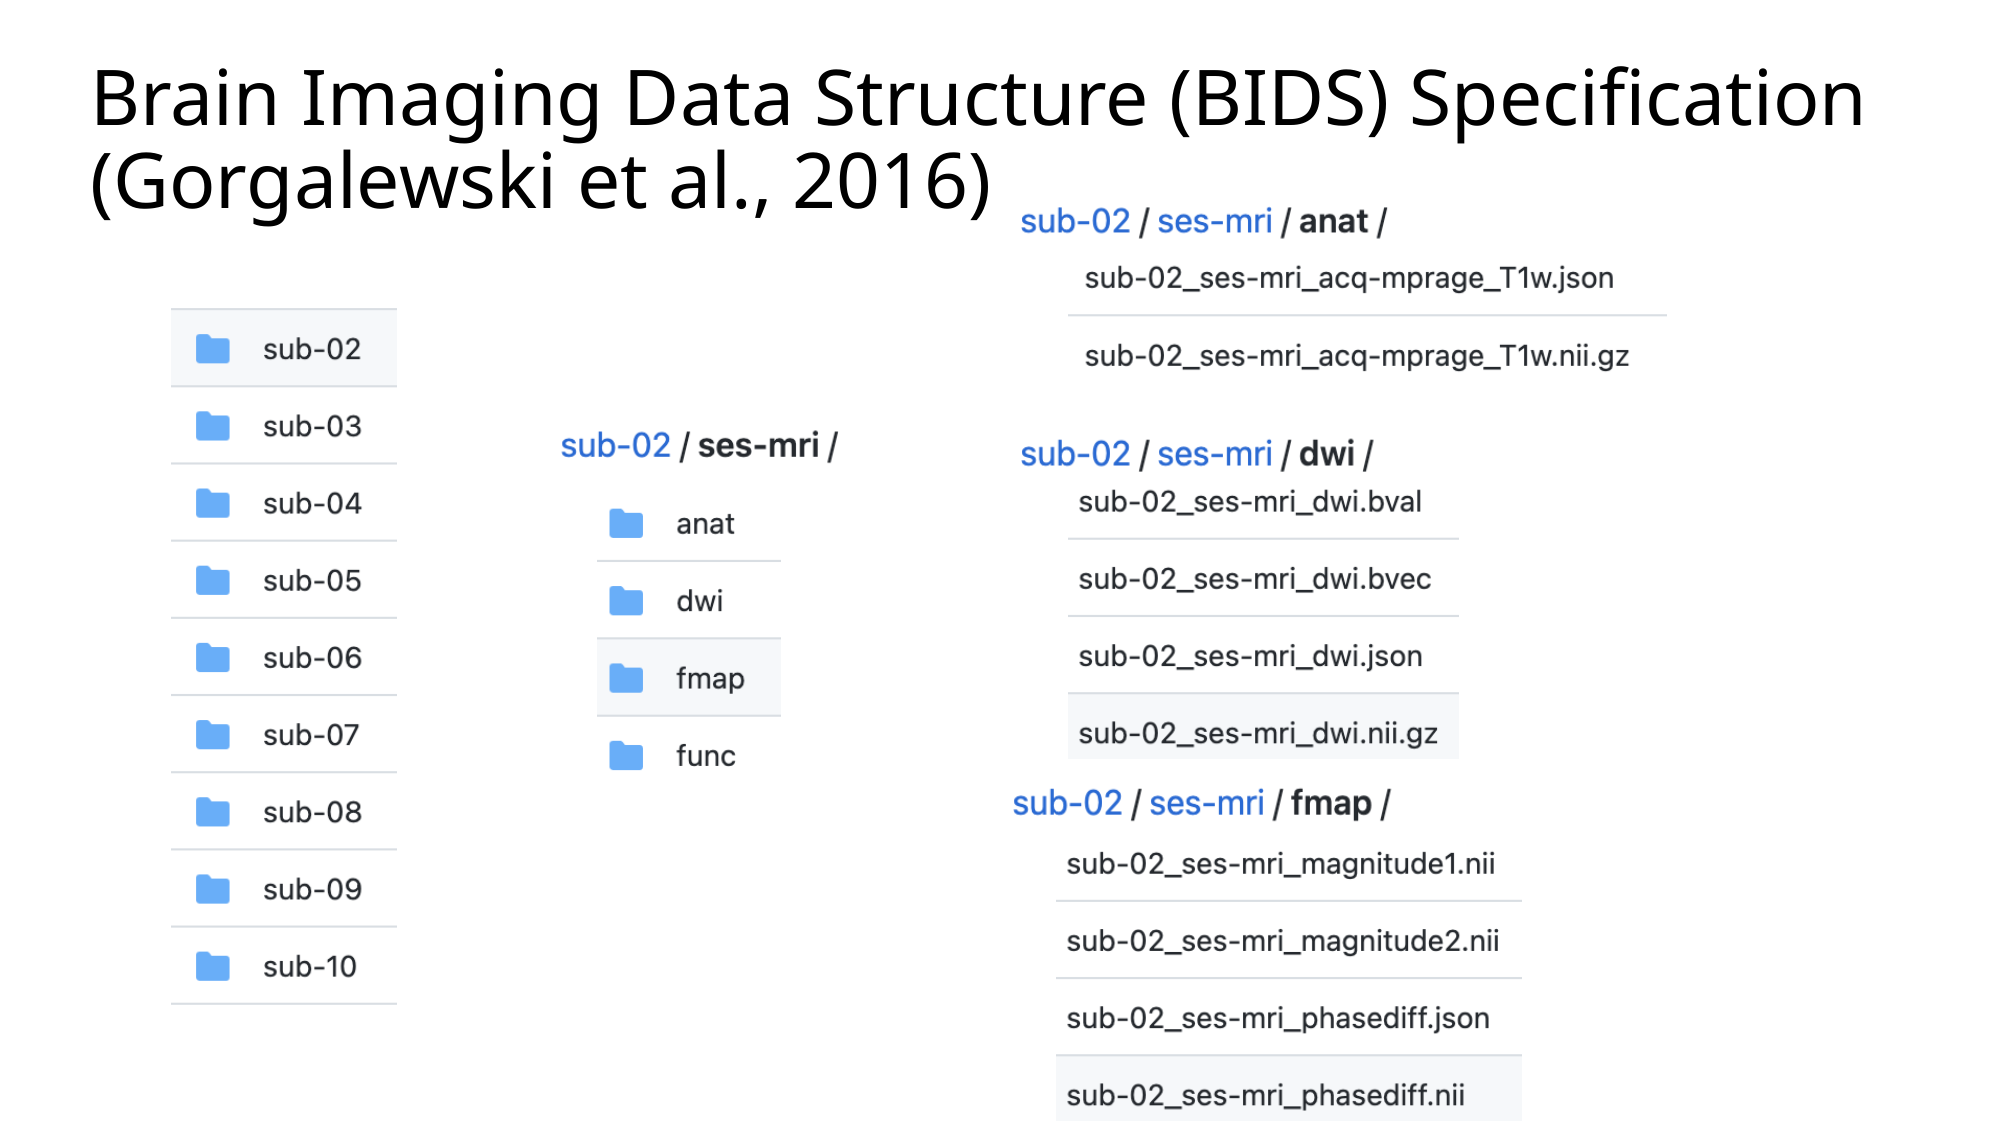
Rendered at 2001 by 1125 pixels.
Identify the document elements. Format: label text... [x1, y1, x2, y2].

picture [596, 493, 781, 790]
picture [1010, 778, 1522, 1121]
picture [1020, 429, 1384, 472]
picture [171, 306, 397, 1009]
title Brain Imaging Data Structure (BIDS) Specification (Gorgalewski et al., 2016) [75, 39, 1925, 338]
picture [1068, 251, 1667, 388]
picture [1068, 473, 1459, 759]
picture [1020, 197, 1407, 245]
picture [556, 421, 862, 480]
